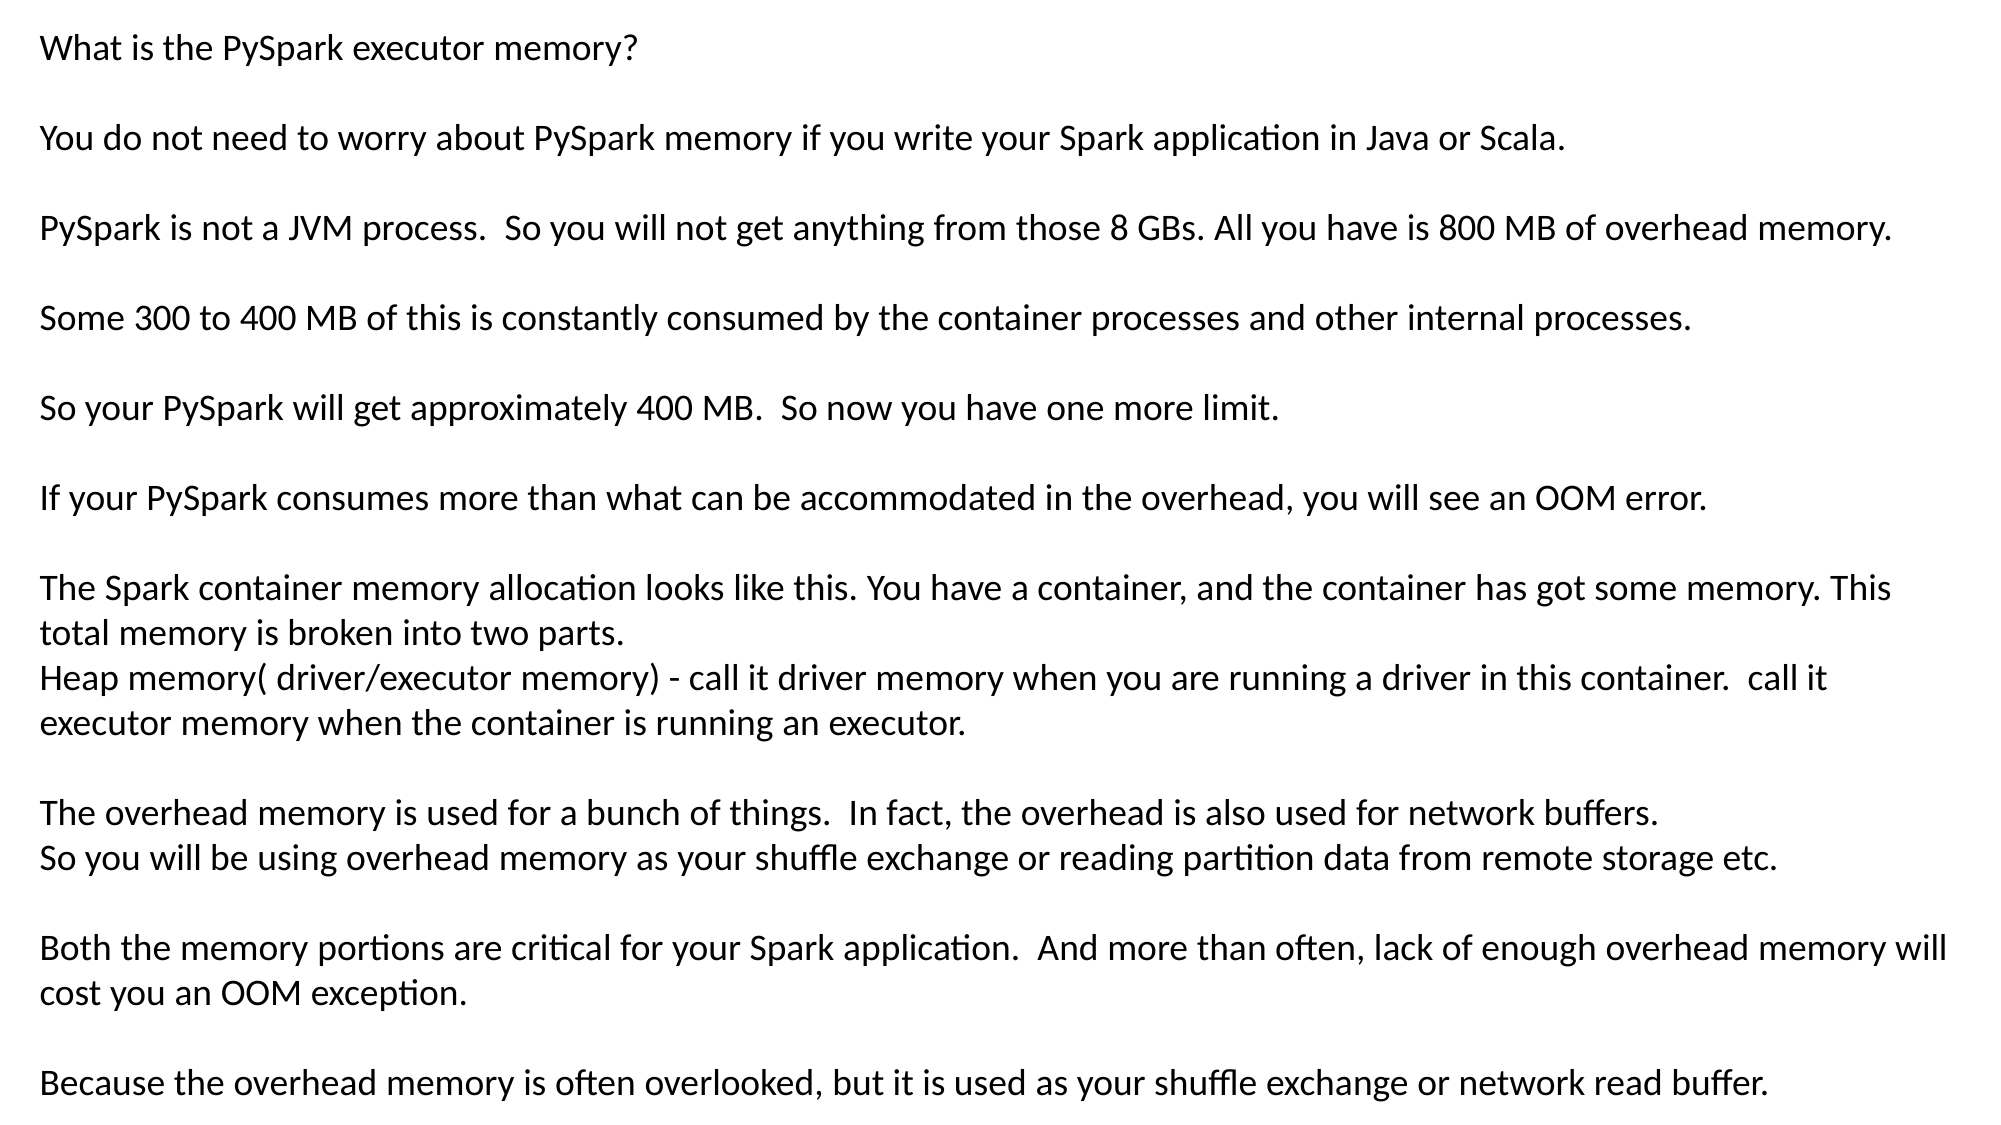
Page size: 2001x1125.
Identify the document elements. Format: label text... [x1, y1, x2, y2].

text_box What is the PySpark executor memory? You do not need to worry about PySpark memory if you write your Spark application in Java or Scala. PySpark is not a JVM process. So you will not get anything from those 8 GBs. All you have is 800 MB of overhead memory. Some 300 to 400 MB of this is constantly consumed by the container processes and other internal processes. So your PySpark will get approximately 400 MB. So now you have one more limit. If your PySpark consumes more than what can be accommodated in the overhead, you will see an OOM error. The Spark container memory allocation looks like this. You have a container, and the container has got some memory. This total memory is broken into two parts. Heap memory( driver/executor memory) - call it driver memory when you are running a driver in this container. call it executor memory when the container is running an executor. The overhead memory is used for a bunch of things. In fact, the overhead is also used for network buffers. So you will be using overhead memory as your shuffle exchange or reading partition data from remote storage etc. Both the memory portions are critical for your Spark application. And more than often, lack of enough overhead memory will cost you an OOM exception. Because the overhead memory is often overlooked, but it is used as your shuffle exchange or network read buffer. [24, 15, 1975, 1111]
